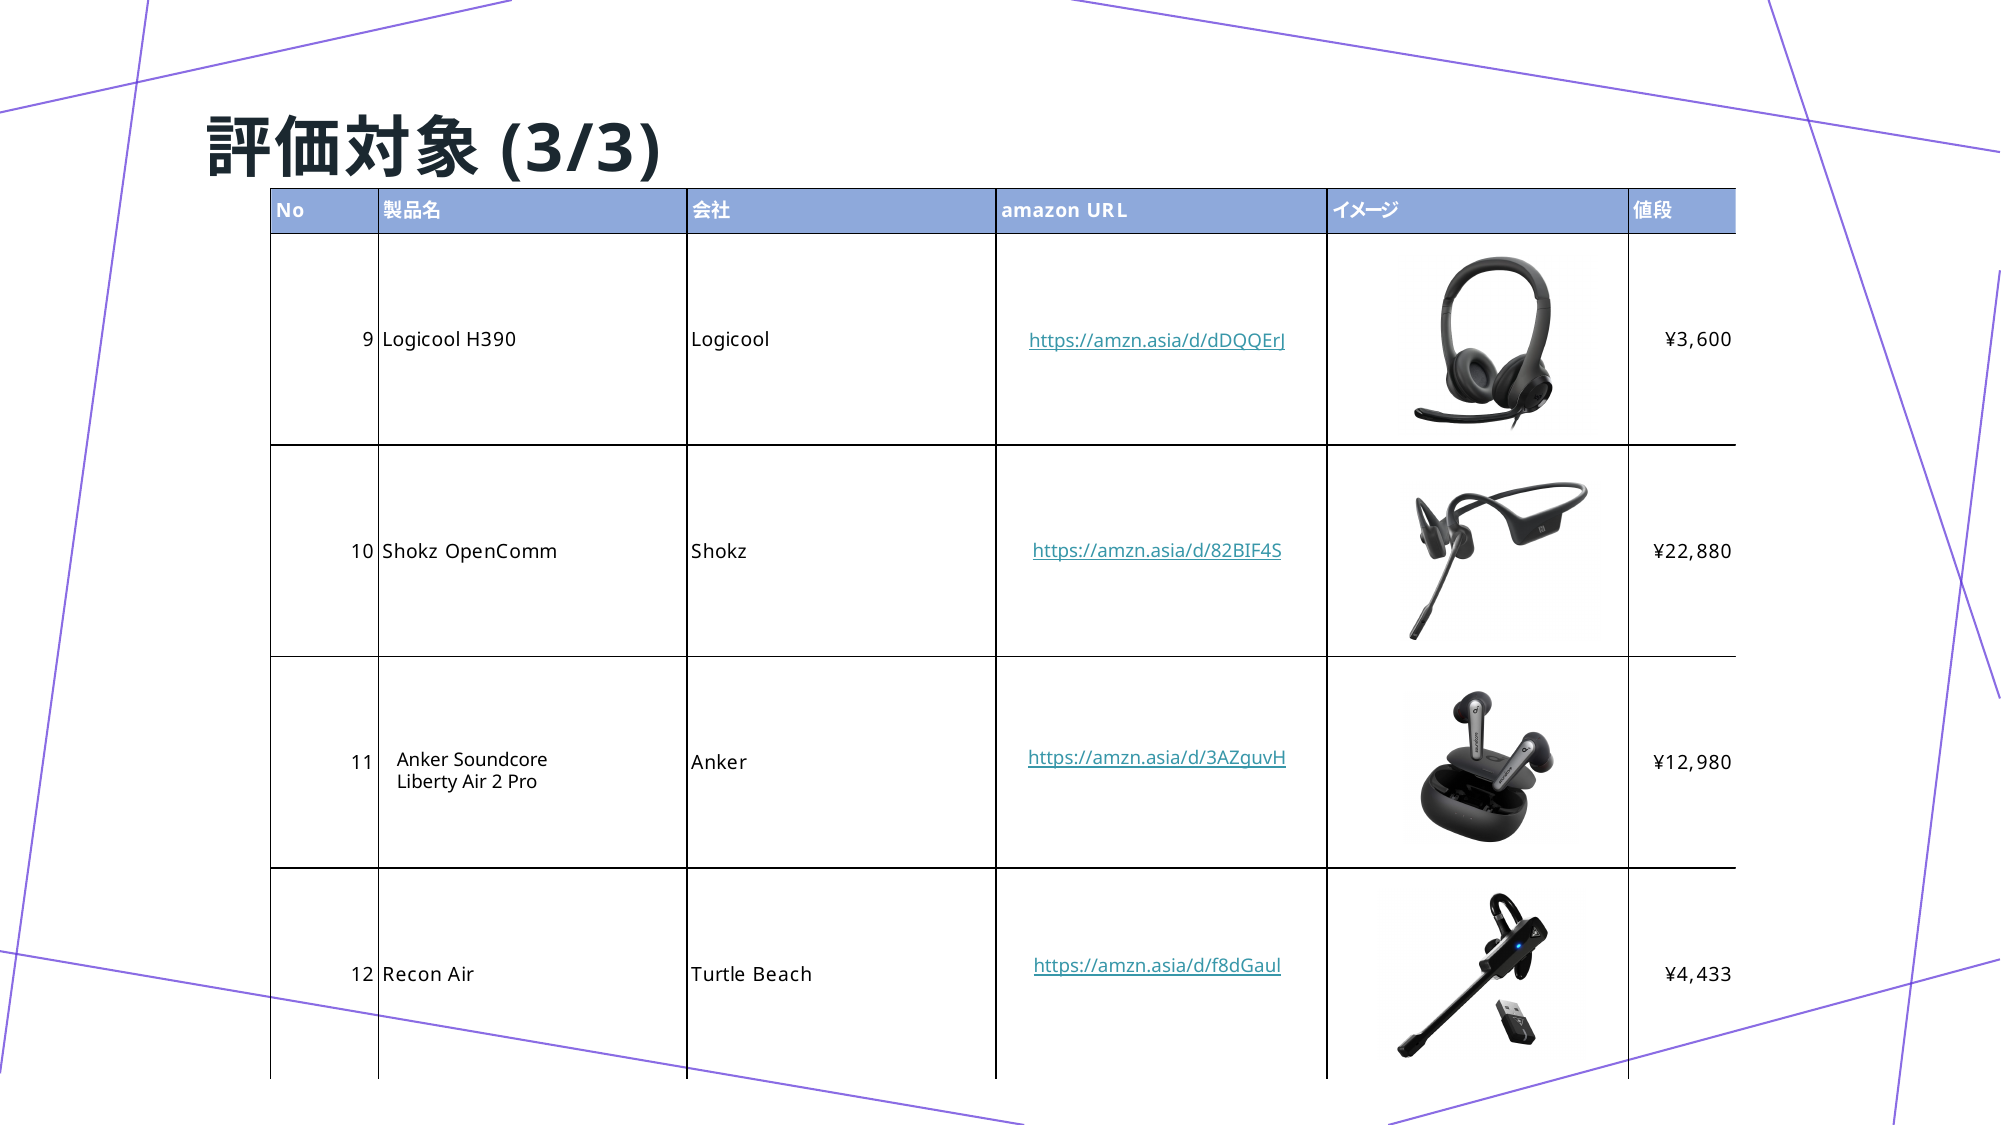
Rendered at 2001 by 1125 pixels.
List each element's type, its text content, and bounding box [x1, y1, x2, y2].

title 評価対象(3/3) [187, 87, 1813, 195]
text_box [269, 187, 1738, 1081]
